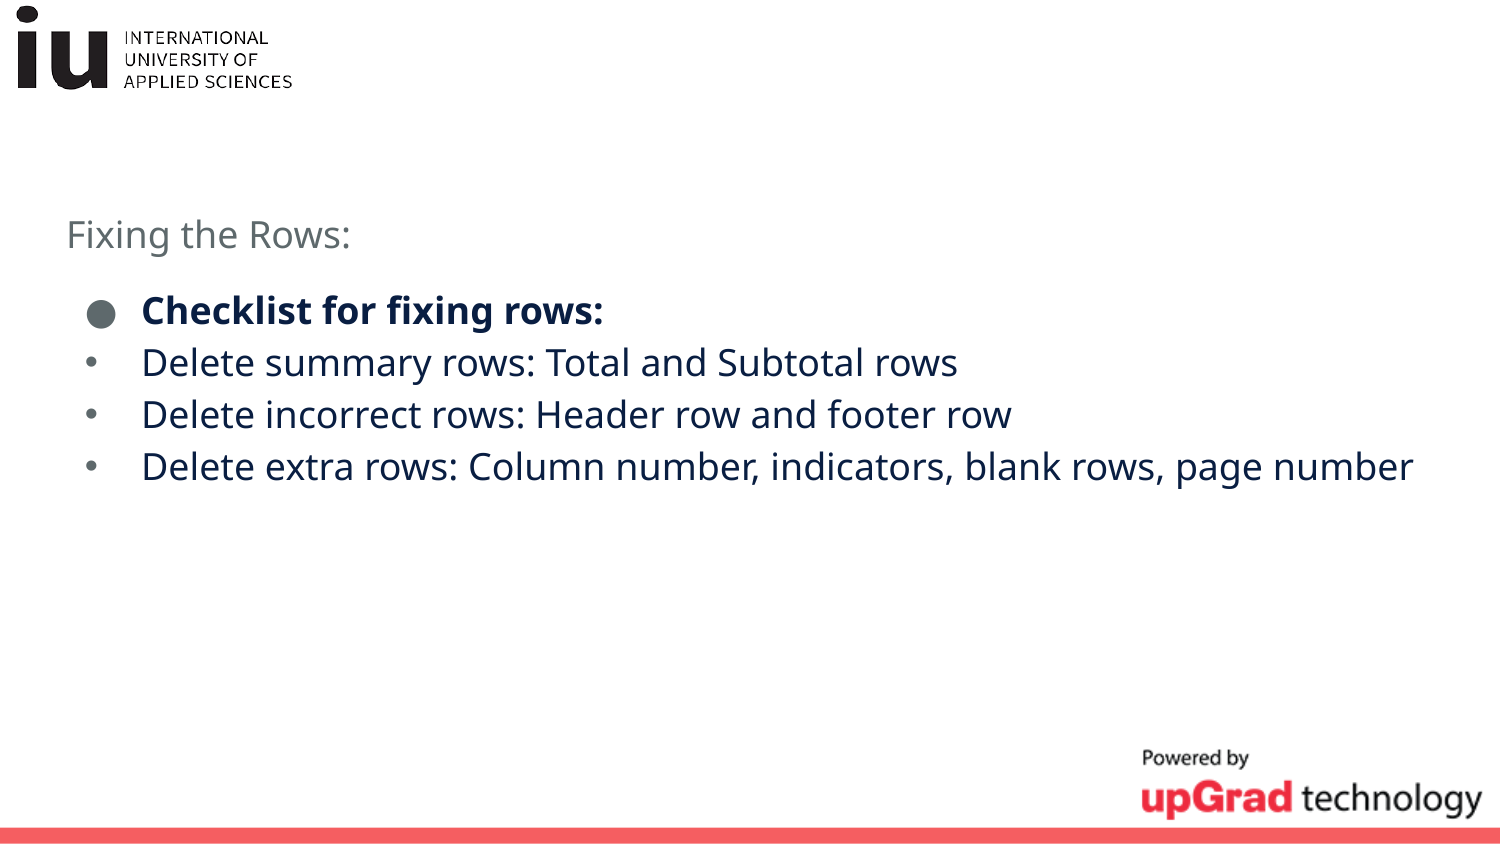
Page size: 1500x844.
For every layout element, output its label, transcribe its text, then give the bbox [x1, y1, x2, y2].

picture [1124, 718, 1500, 844]
picture [12, 0, 296, 122]
list Fixing the Rows: Checklist for fixing rows: Delete summary rows: Total and Subtotal rows Delete incorrect rows: Header row and footer row Delete extra rows: Column number, indicators, blank rows, page number [51, 189, 1449, 750]
